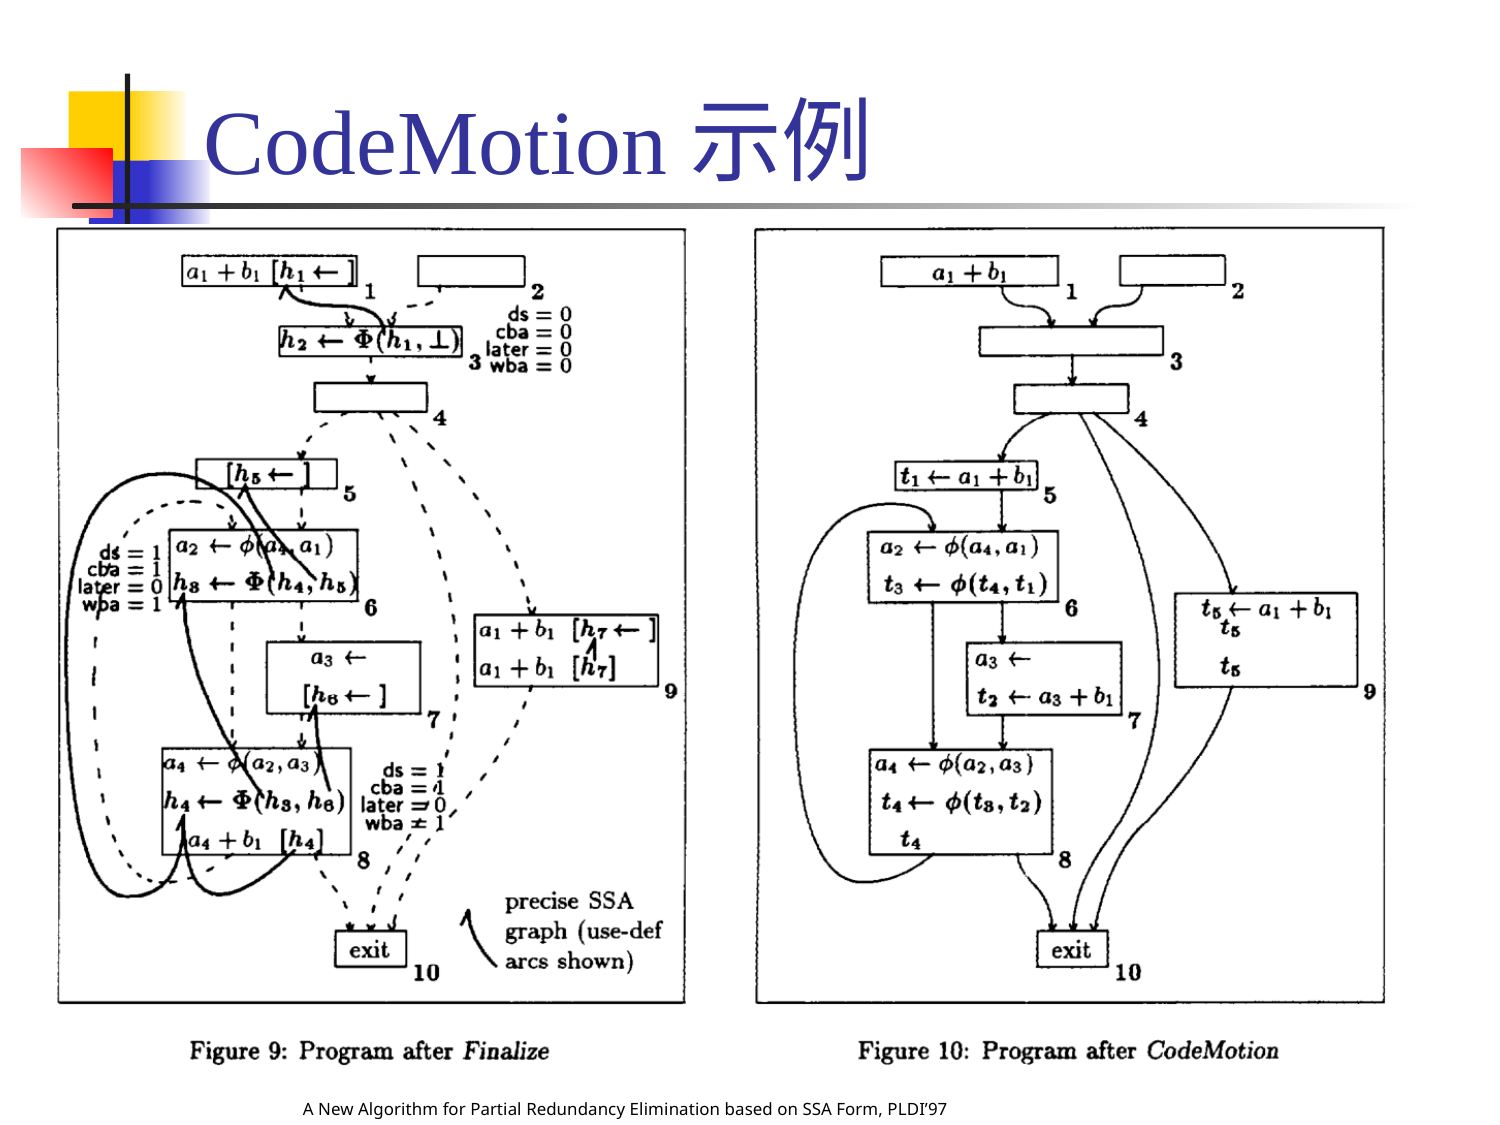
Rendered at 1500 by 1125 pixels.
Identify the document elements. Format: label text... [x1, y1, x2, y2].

picture [53, 224, 692, 1068]
picture [749, 224, 1390, 1066]
text_box A New Algorithm for Partial Redundancy Elimination based on SSA Form, PLDI’97 [288, 1071, 1375, 1125]
title CodeMotion示例 [188, 12, 1468, 200]
